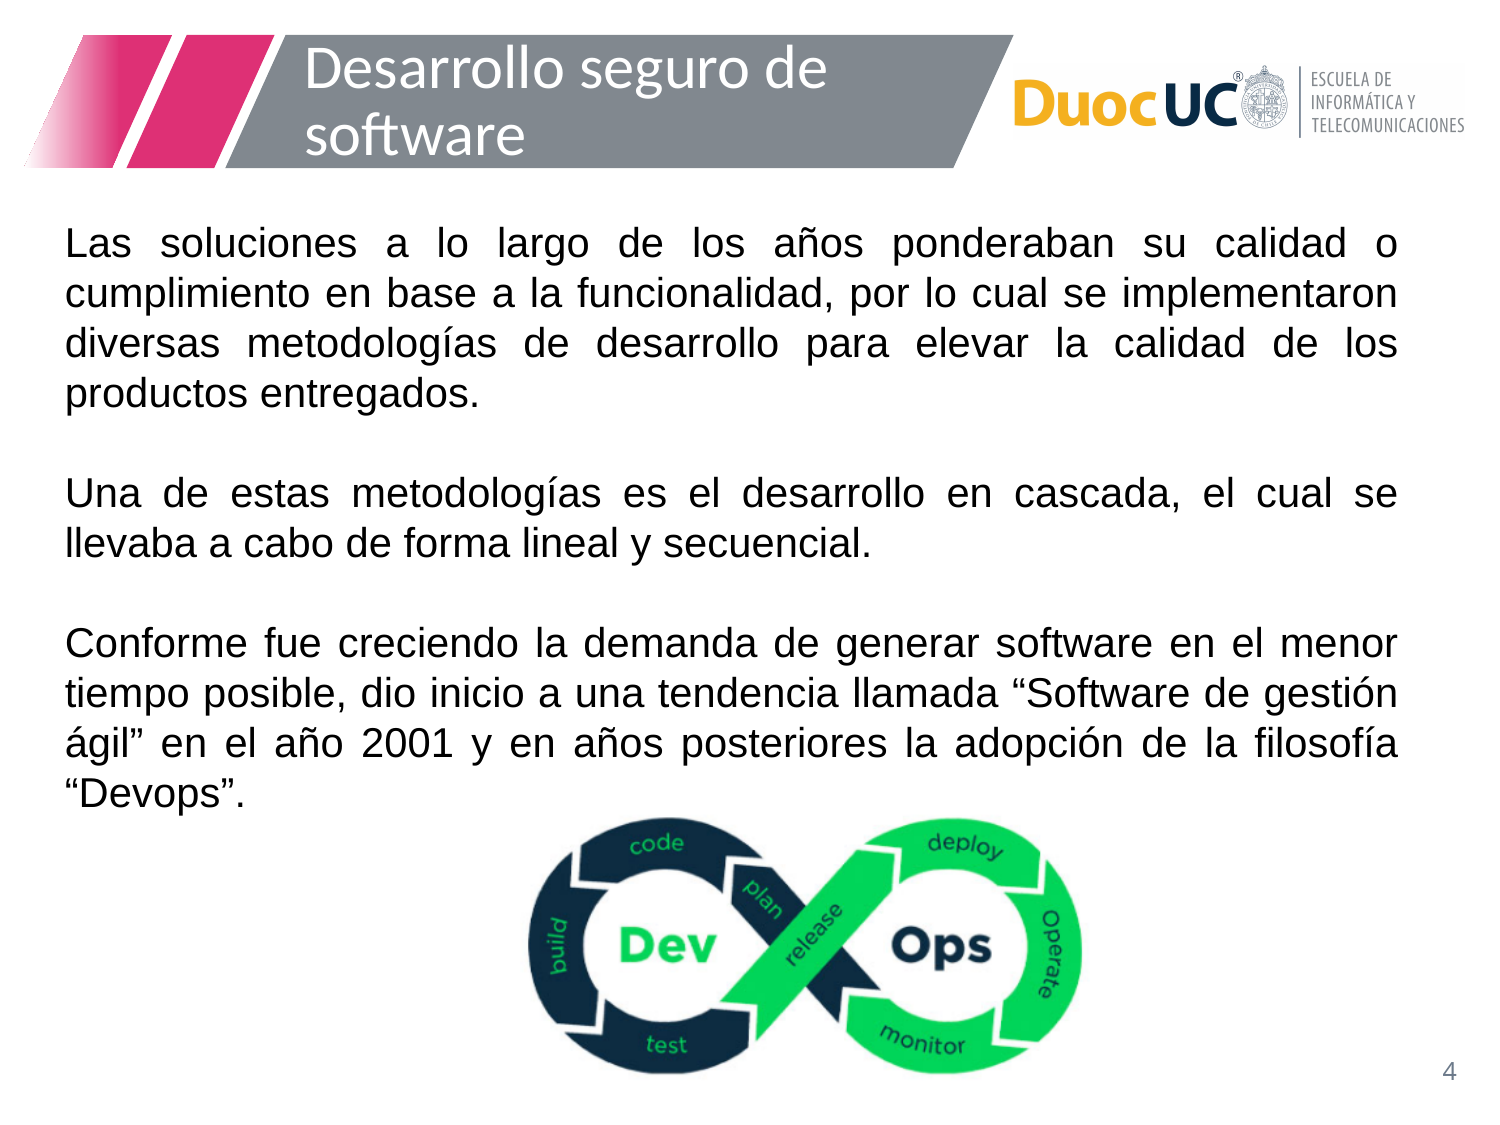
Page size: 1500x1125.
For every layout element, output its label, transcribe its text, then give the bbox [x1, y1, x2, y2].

picture [1013, 63, 1465, 140]
text_box Las soluciones a lo largo de los años ponderaban su calidad o cumplimiento en base a la funcionalidad, por lo cual se implementaron diversas metodologías de desarrollo para elevar la calidad de los productos entregados. Una de estas metodologías es el desarrollo en cascada, el cual se llevaba a cabo de forma lineal y secuencial. Conforme fue creciendo la demanda de generar software en el menor tiempo posible, dio inicio a una tendencia llamada “Software de gestión ágil” en el año 2001 y en años posteriores la adopción de la filosofía “Devops”. [50, 207, 1414, 823]
picture [510, 793, 1103, 1091]
title Desarrollo seguro de software [289, 34, 960, 169]
